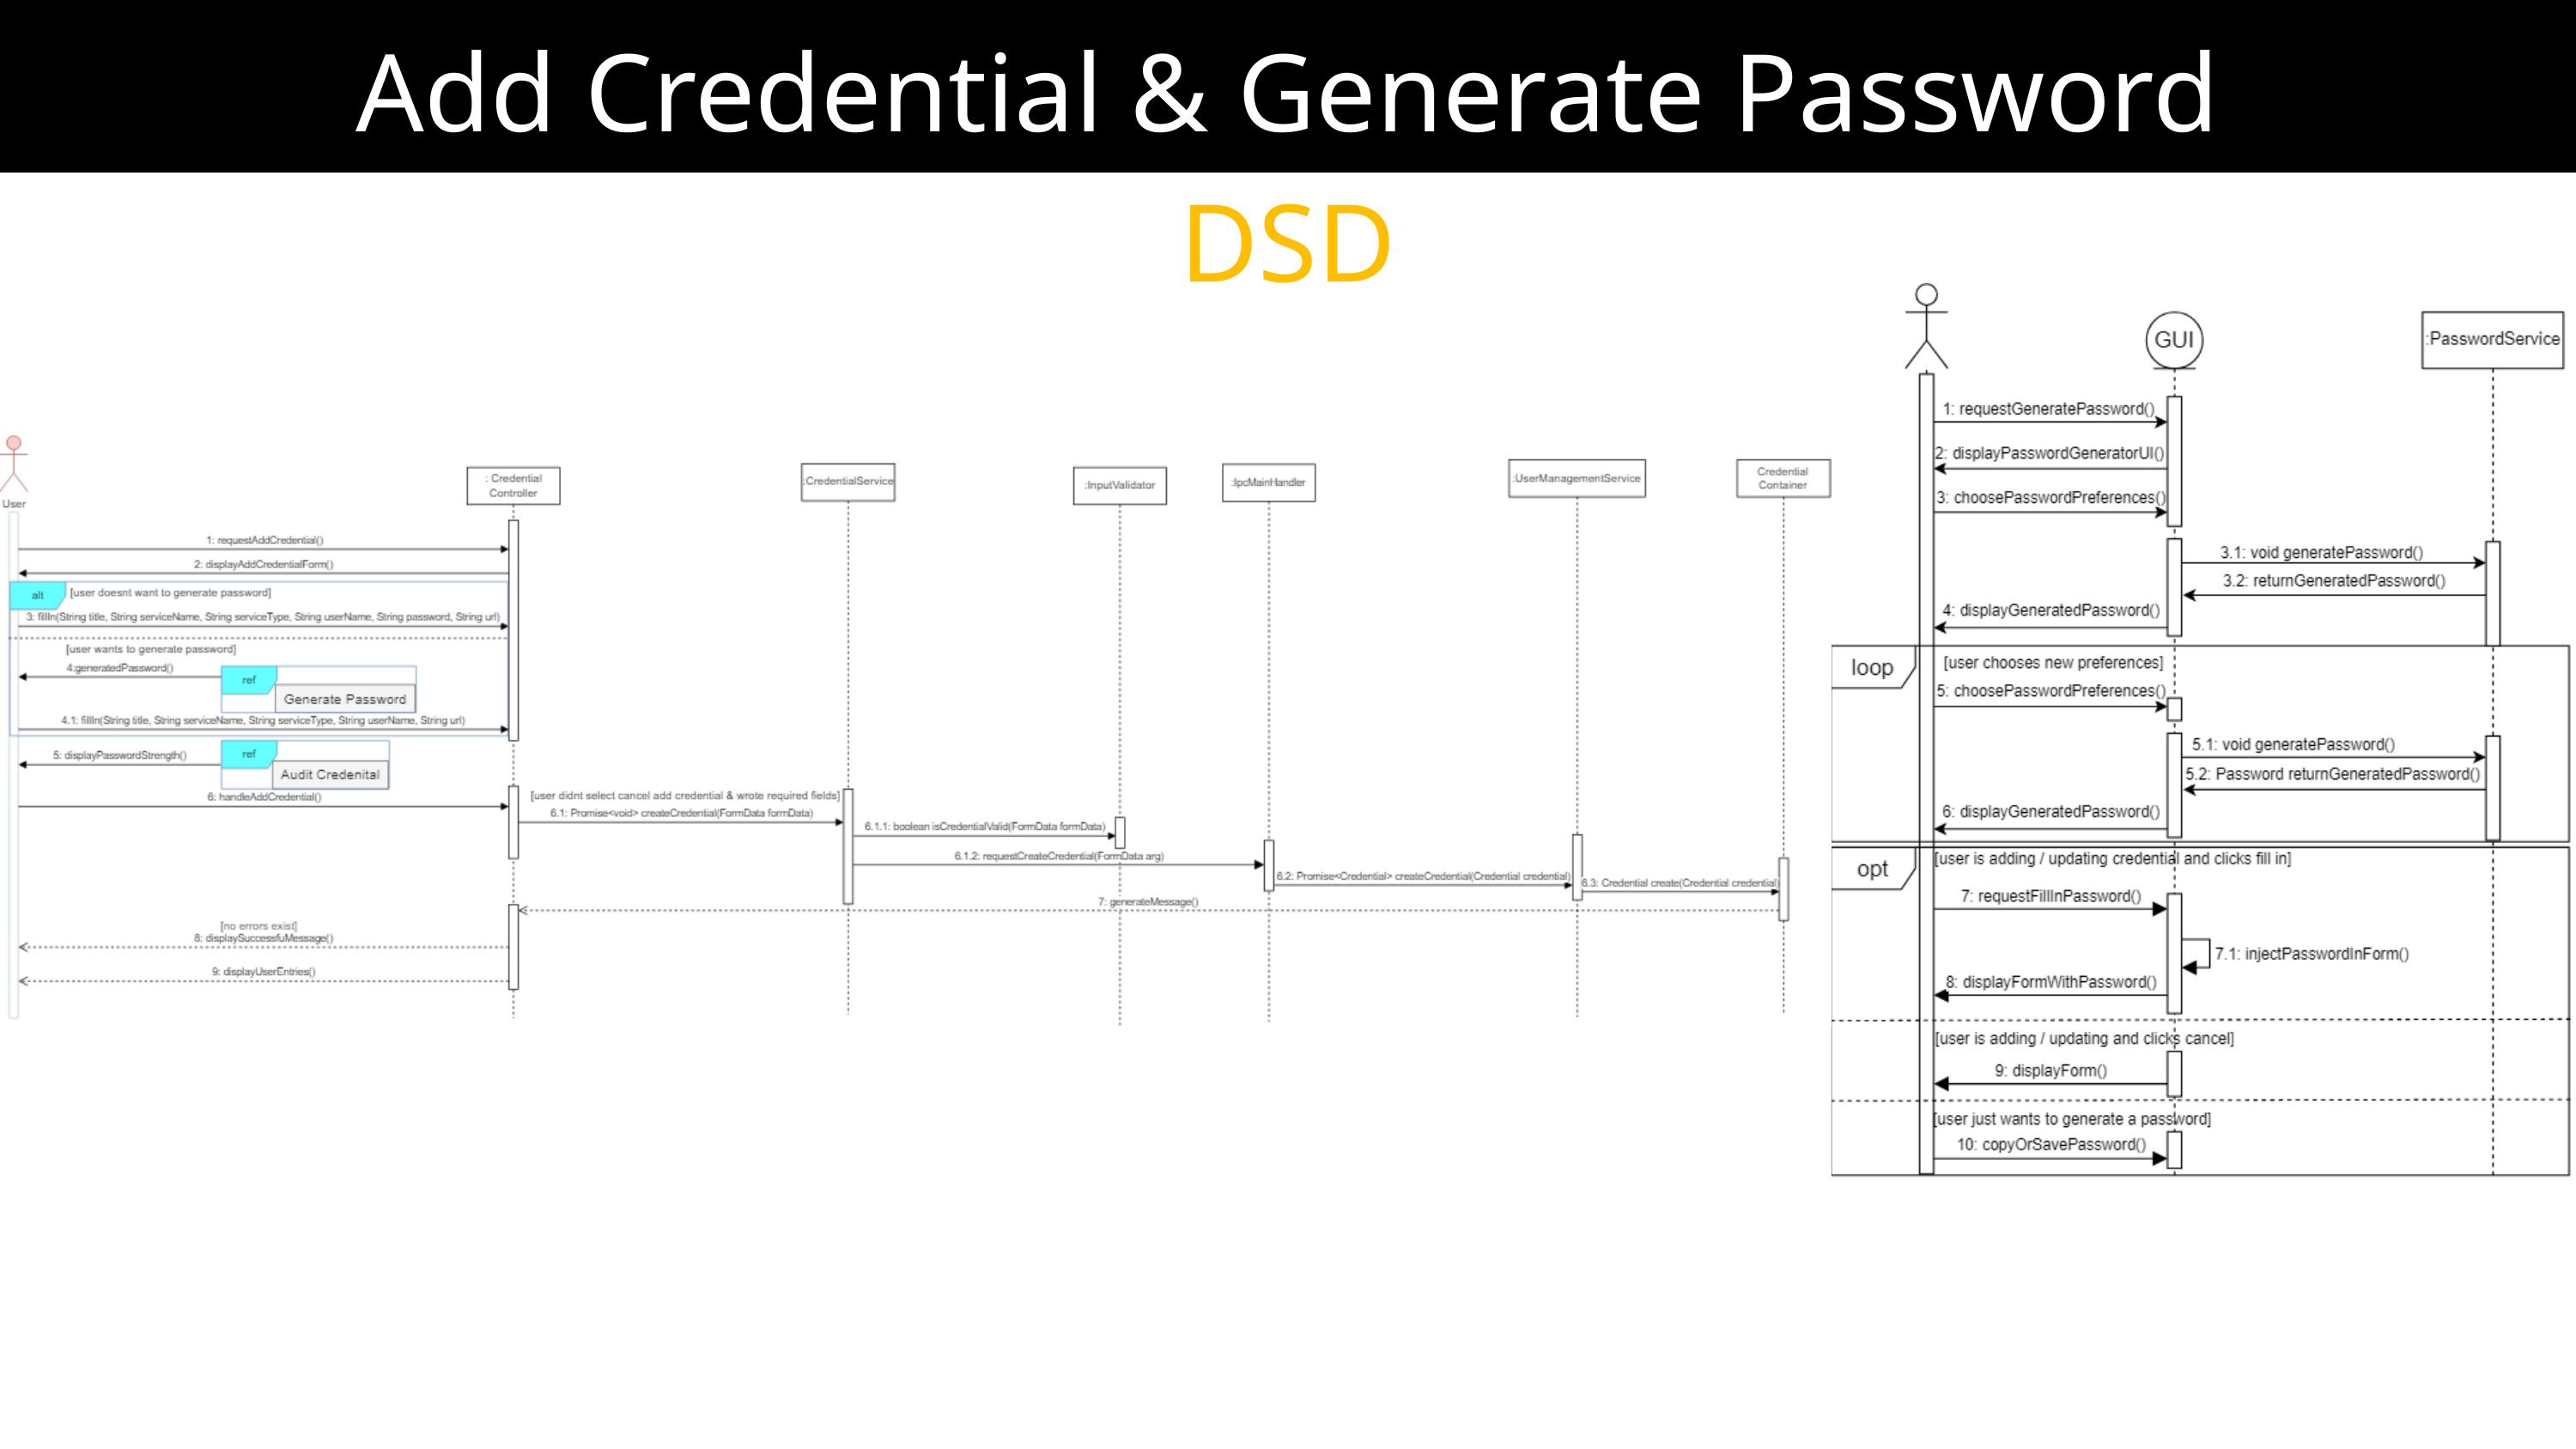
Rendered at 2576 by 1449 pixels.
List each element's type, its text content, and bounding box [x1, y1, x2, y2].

text_box [1831, 283, 2576, 1179]
text_box Add Credential & ﻿Generate Password DSD [279, 182, 2296, 304]
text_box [0, 0, 2576, 173]
text_box [0, 435, 1832, 1027]
